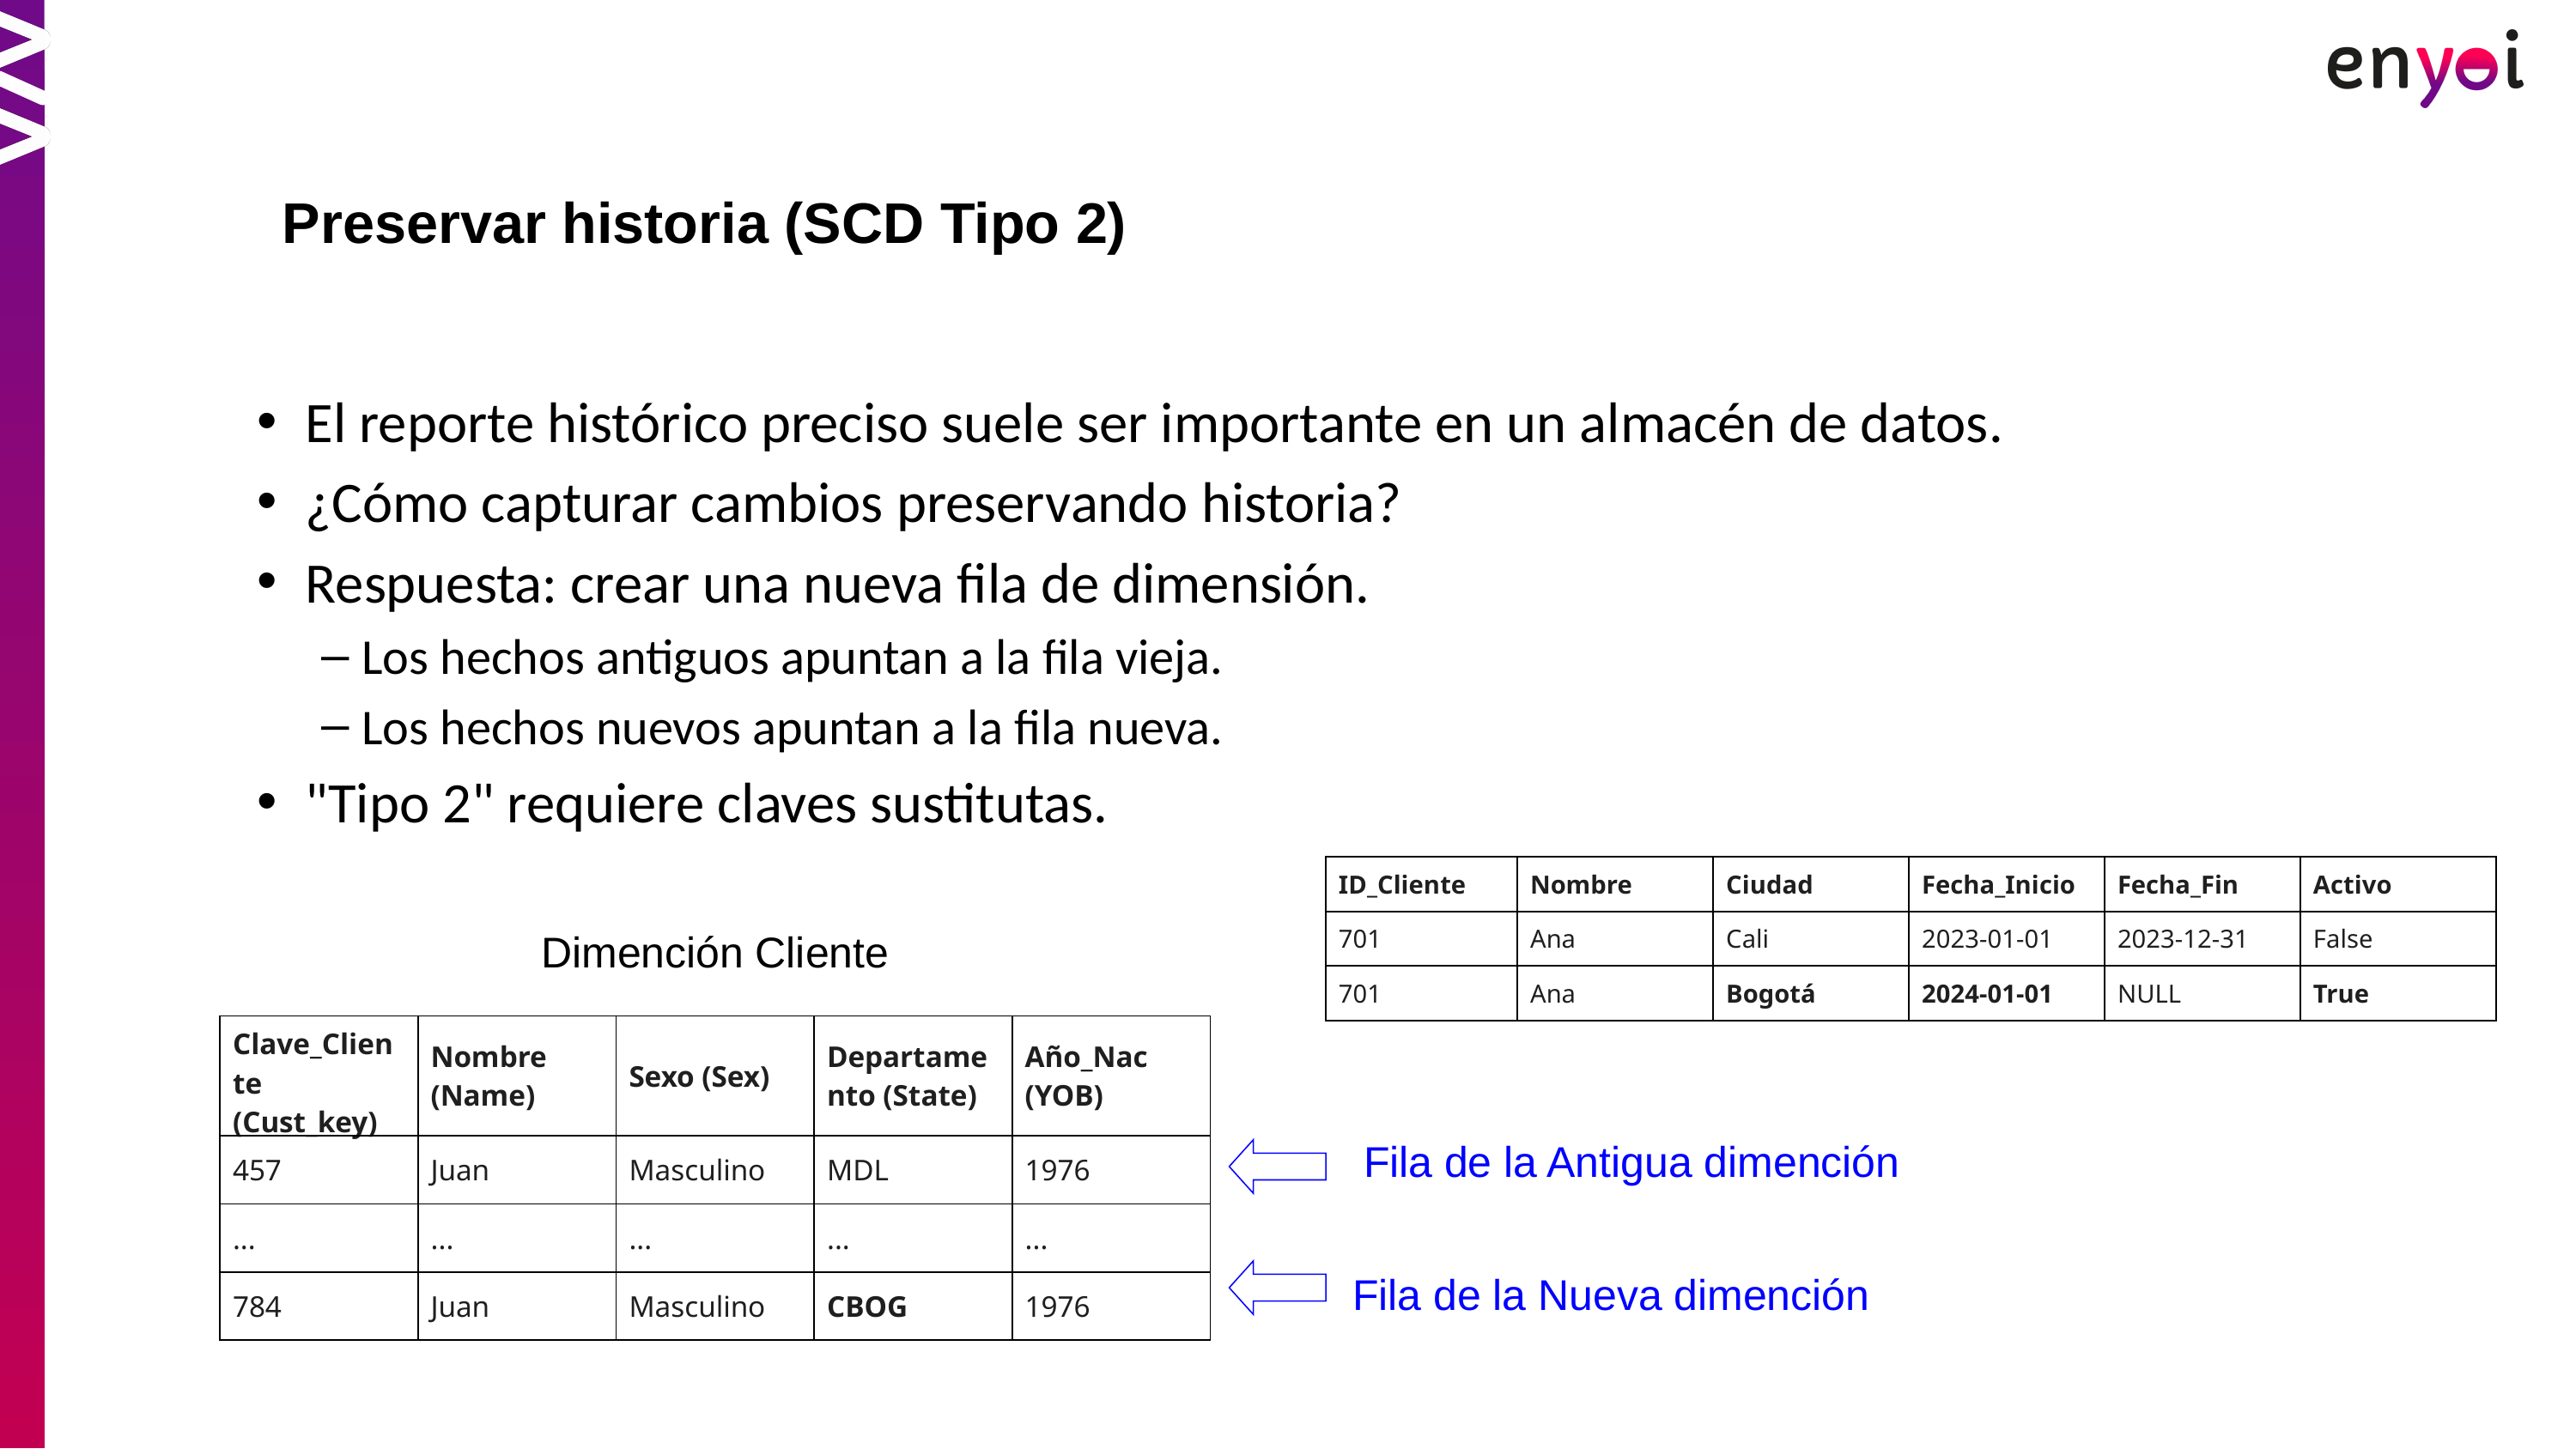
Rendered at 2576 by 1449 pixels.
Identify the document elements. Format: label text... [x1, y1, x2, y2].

text_box [1229, 1260, 1327, 1315]
text_box Fila de la Antigua dimención [1351, 1128, 1913, 1193]
table_cell 2024-01-01 [1910, 967, 2104, 1020]
table_cell Juan [419, 1273, 616, 1339]
text_box [2328, 29, 2524, 108]
text_box Fila de la Nueva dimención [1340, 1261, 1883, 1326]
table_cell Juan [419, 1137, 616, 1203]
table_cell 1976 [1013, 1137, 1210, 1203]
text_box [0, 0, 53, 1449]
table_header ID_Cliente [1327, 858, 1516, 911]
table_header Año_Nac (YOB) [1013, 1016, 1210, 1135]
table_cell 701 [1327, 912, 1516, 965]
table_header Sexo (Sex) [617, 1016, 813, 1135]
table_cell ... [419, 1204, 616, 1271]
table_cell ... [221, 1204, 417, 1271]
table_cell Masculino [617, 1137, 813, 1203]
table_cell 784 [221, 1273, 417, 1339]
table_header Nombre (Name) [419, 1016, 616, 1135]
table_header Clave_Cliente (Cust_key) [221, 1016, 417, 1135]
text_box El reporte histórico preciso suele ser importante en un almacén de datos. ¿Cómo capturar cambios preservando historia? Respuesta: crear una nueva fila de dimensión. Los hechos antiguos apuntan a la fila vieja. Los hechos nuevos apuntan a la fila nueva. "Tipo 2" requiere claves sustitutas. [244, 379, 2429, 841]
table_cell Cali [1714, 912, 1908, 965]
table_cell False [2301, 912, 2495, 965]
table_cell 1976 [1013, 1273, 1210, 1339]
table_cell ... [617, 1204, 813, 1271]
table_header Ciudad [1714, 858, 1908, 911]
table_cell Bogotá [1714, 967, 1908, 1020]
table_header Nombre [1518, 858, 1712, 911]
table_cell ... [1013, 1204, 1210, 1271]
table_cell Ana [1518, 967, 1712, 1020]
table_cell 2023-12-31 [2105, 912, 2300, 965]
table_cell 701 [1327, 967, 1516, 1020]
table_header Departamento (State) [815, 1016, 1012, 1135]
table_cell CBOG [815, 1273, 1012, 1339]
table_cell Ana [1518, 912, 1712, 965]
table_header Fecha_Fin [2105, 858, 2300, 911]
text_box Dimención Cliente [528, 918, 902, 983]
table_cell 457 [221, 1137, 417, 1203]
table_cell MDL [815, 1137, 1012, 1203]
table_header Fecha_Inicio [1910, 858, 2104, 911]
table_cell True [2301, 967, 2495, 1020]
table_header Activo [2301, 858, 2495, 911]
table_cell ... [815, 1204, 1012, 1271]
text_box Preservar historia (SCD Tipo 2) [270, 179, 1564, 262]
text_box [1229, 1139, 1327, 1194]
table_cell Masculino [617, 1273, 813, 1339]
table_cell 2023-01-01 [1910, 912, 2104, 965]
table_cell NULL [2105, 967, 2300, 1020]
